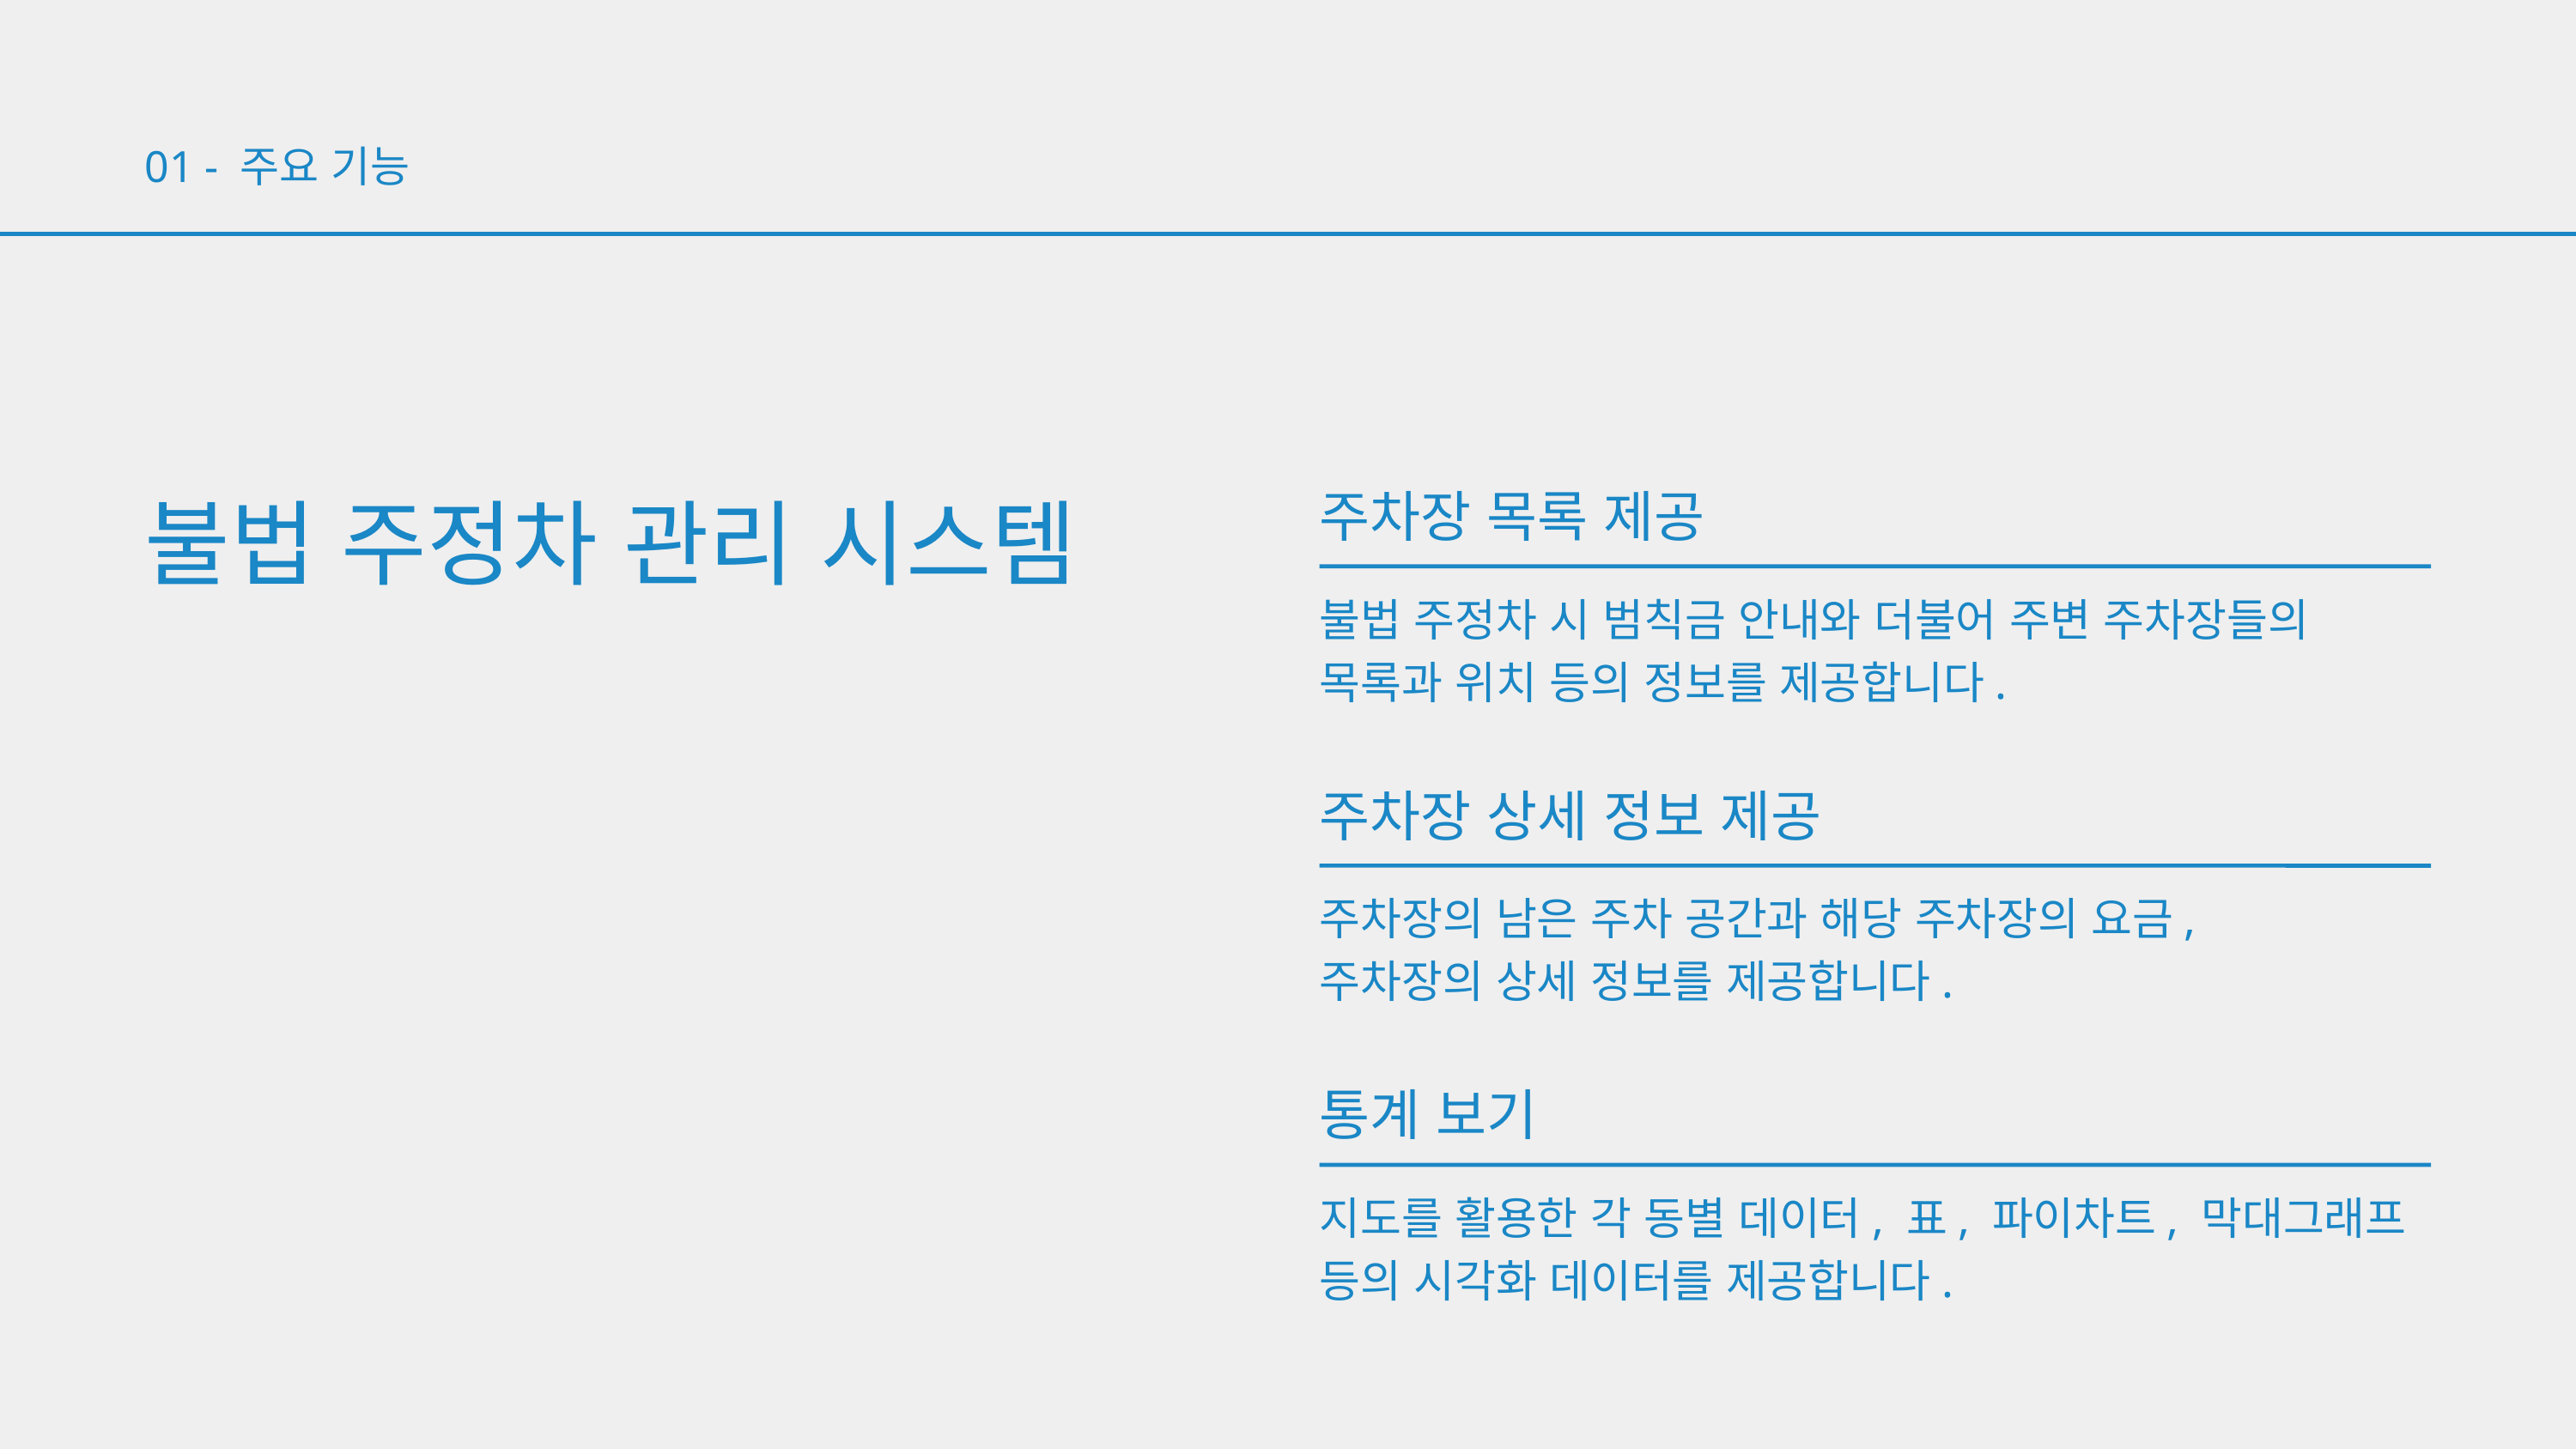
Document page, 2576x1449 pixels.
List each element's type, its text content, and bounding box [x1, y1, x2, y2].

text_box 주차장 목록 제공 [1319, 470, 2432, 549]
text_box 불법 주정차 시 범칙금 안내와 더불어 주변 주차장들의 목록과 위치 등의 정보를 제공합니다. [1319, 582, 2432, 708]
text_box 지도를 활용한 각 동별 데이터, 표, 파이차트, 막대그래프 등의 시각화 데이터를 제공합니다. [1319, 1180, 2432, 1307]
text_box 불법 주정차 관리 시스템 [144, 466, 1268, 597]
text_box 통계 보기 [1319, 1069, 2432, 1147]
text_box 01 - 주요 기능 [144, 137, 653, 191]
text_box 주차장 상세 정보 제공 [1319, 770, 2432, 847]
text_box 주차장의 남은 주차 공간과 해당 주차장의 요금, 주차장의 상세 정보를 제공합니다. [1319, 882, 2432, 1008]
